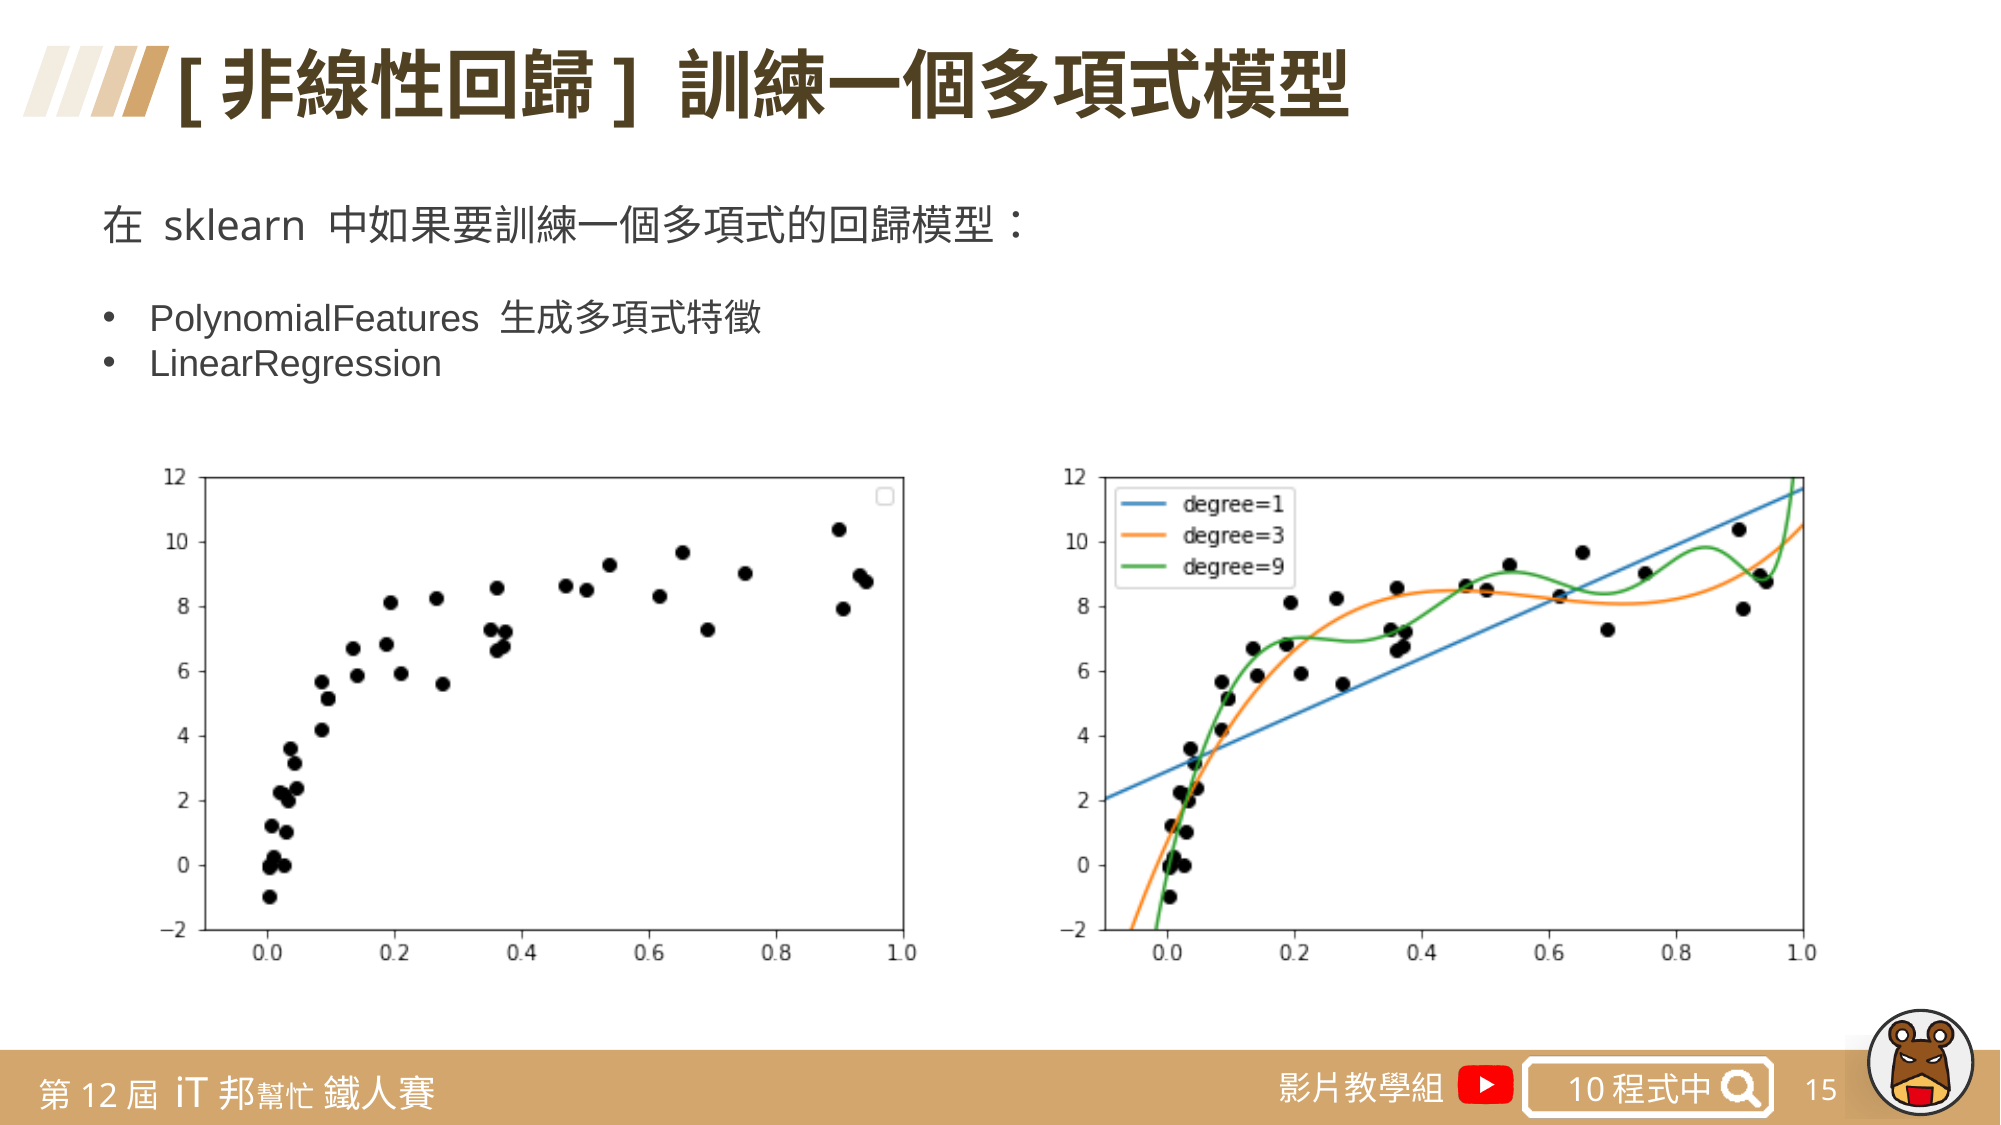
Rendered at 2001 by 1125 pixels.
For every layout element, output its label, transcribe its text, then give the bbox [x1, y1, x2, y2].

list [非線性回歸] 訓練一個多項式模型 [162, 40, 1691, 138]
picture [92, 404, 1893, 1125]
text_box 在 sklearn 中如果要訓練一個多項式的回歸模型： PolynomialFeatures 生成多項式特徵 LinearRegression [87, 191, 1052, 392]
picture [1871, 1012, 1971, 1112]
